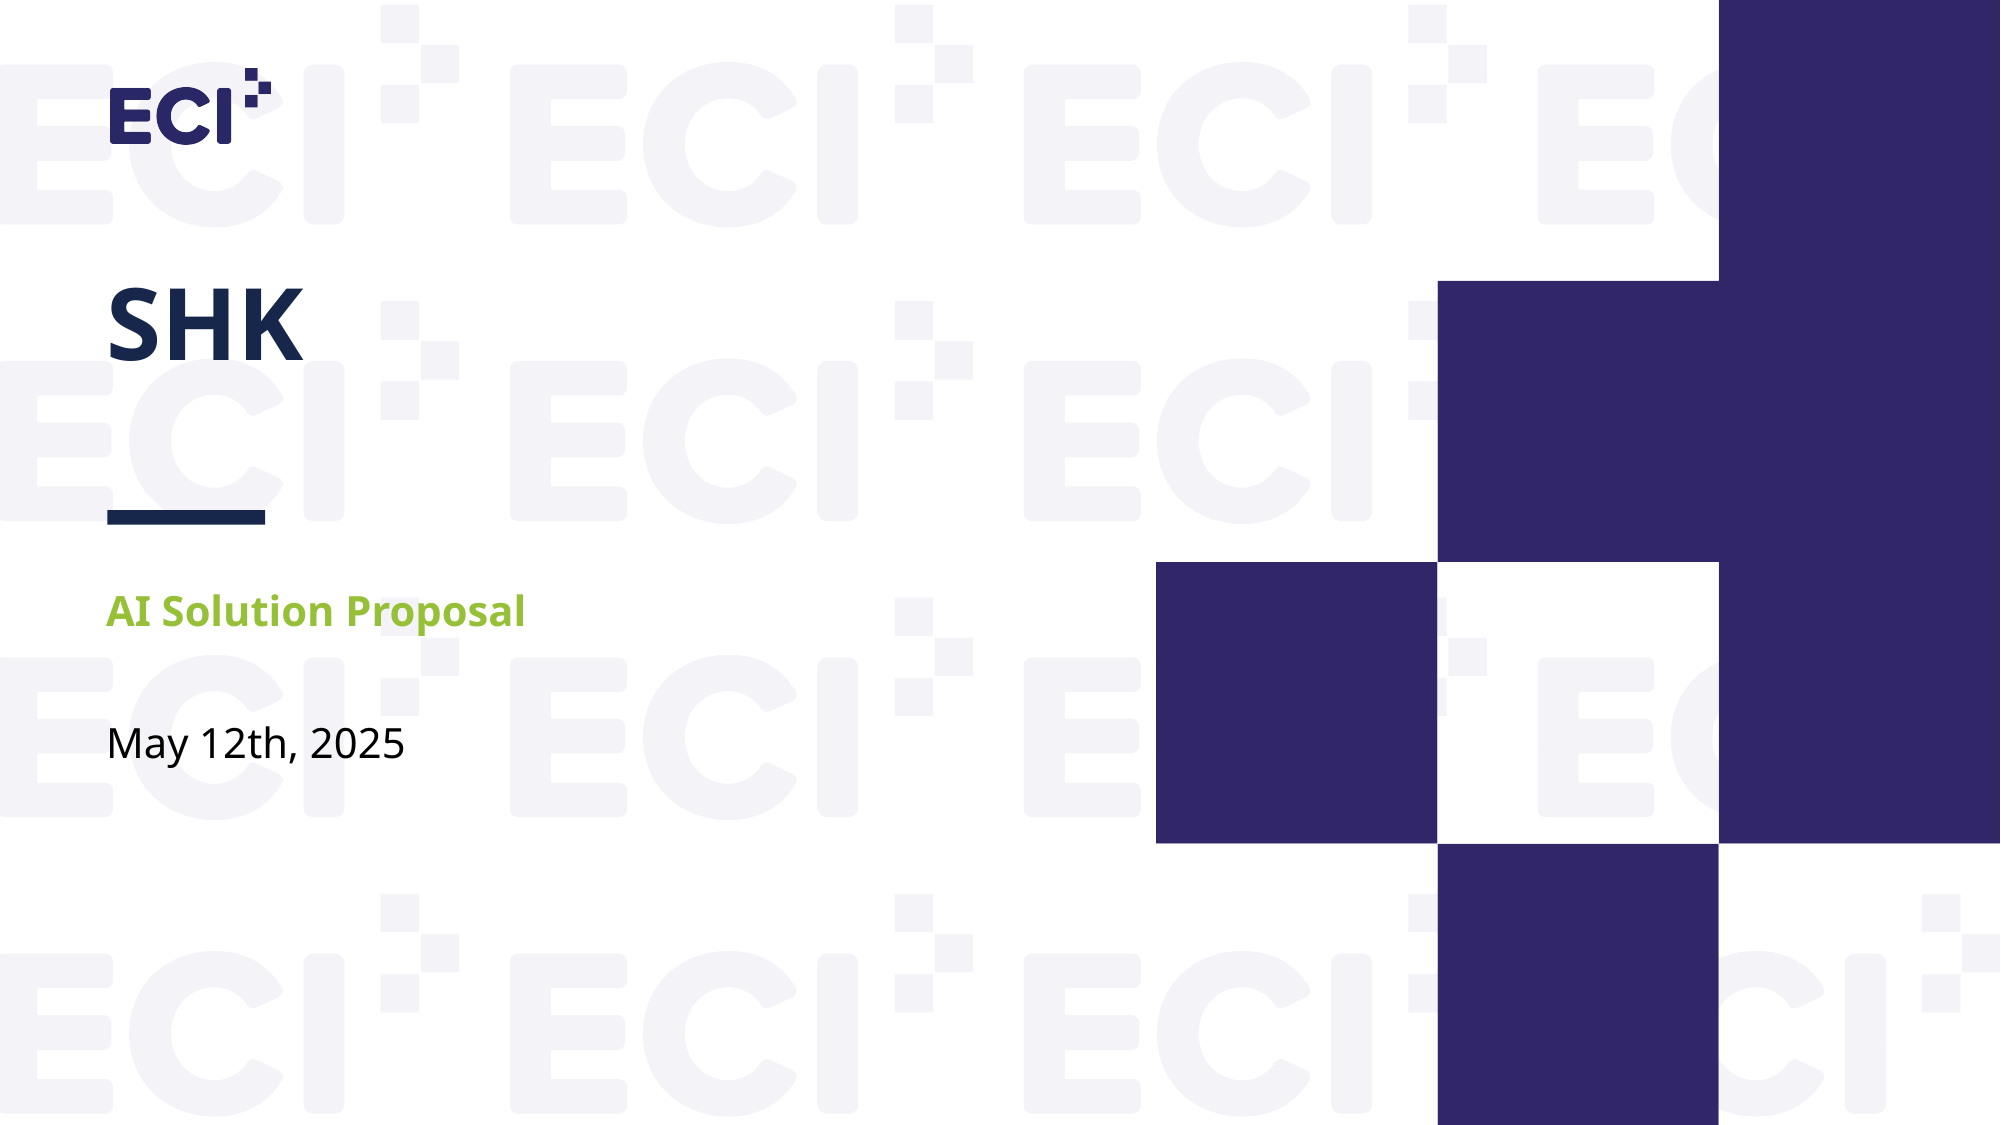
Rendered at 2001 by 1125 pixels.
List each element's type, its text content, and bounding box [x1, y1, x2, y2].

text_box [106, 509, 266, 526]
text_box AI Solution Proposal [91, 582, 1070, 627]
text_box May 12th, 2025 [91, 714, 1070, 1047]
text_box SHK [90, 266, 1156, 380]
picture [0, 0, 2001, 1125]
